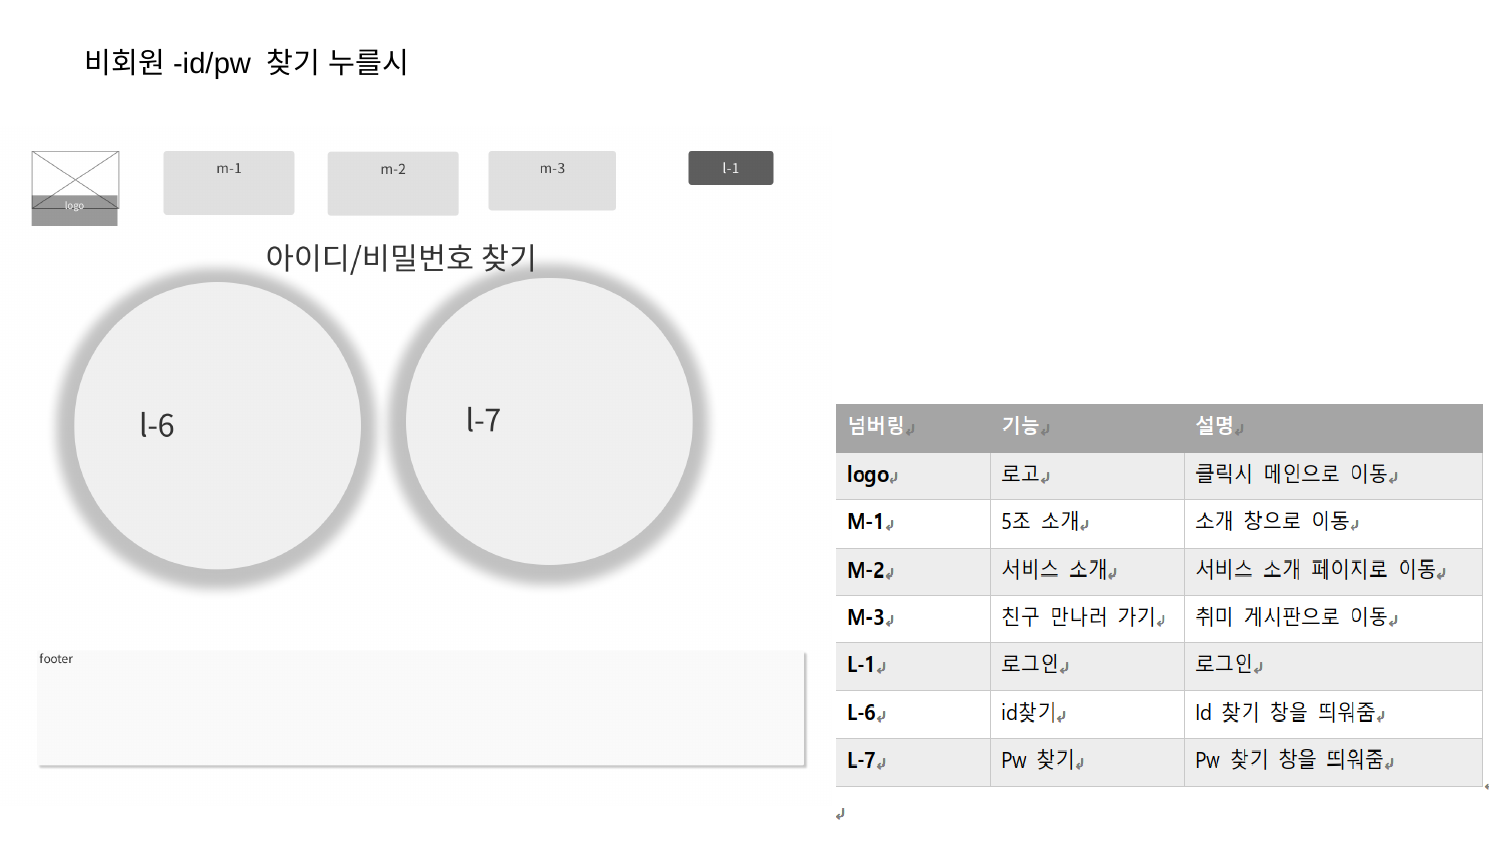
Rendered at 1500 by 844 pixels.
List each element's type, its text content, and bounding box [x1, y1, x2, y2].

text_box 비회원-id/pw 찾기 누를시 [70, 29, 1274, 95]
picture [0, 126, 832, 806]
picture [836, 401, 1490, 824]
